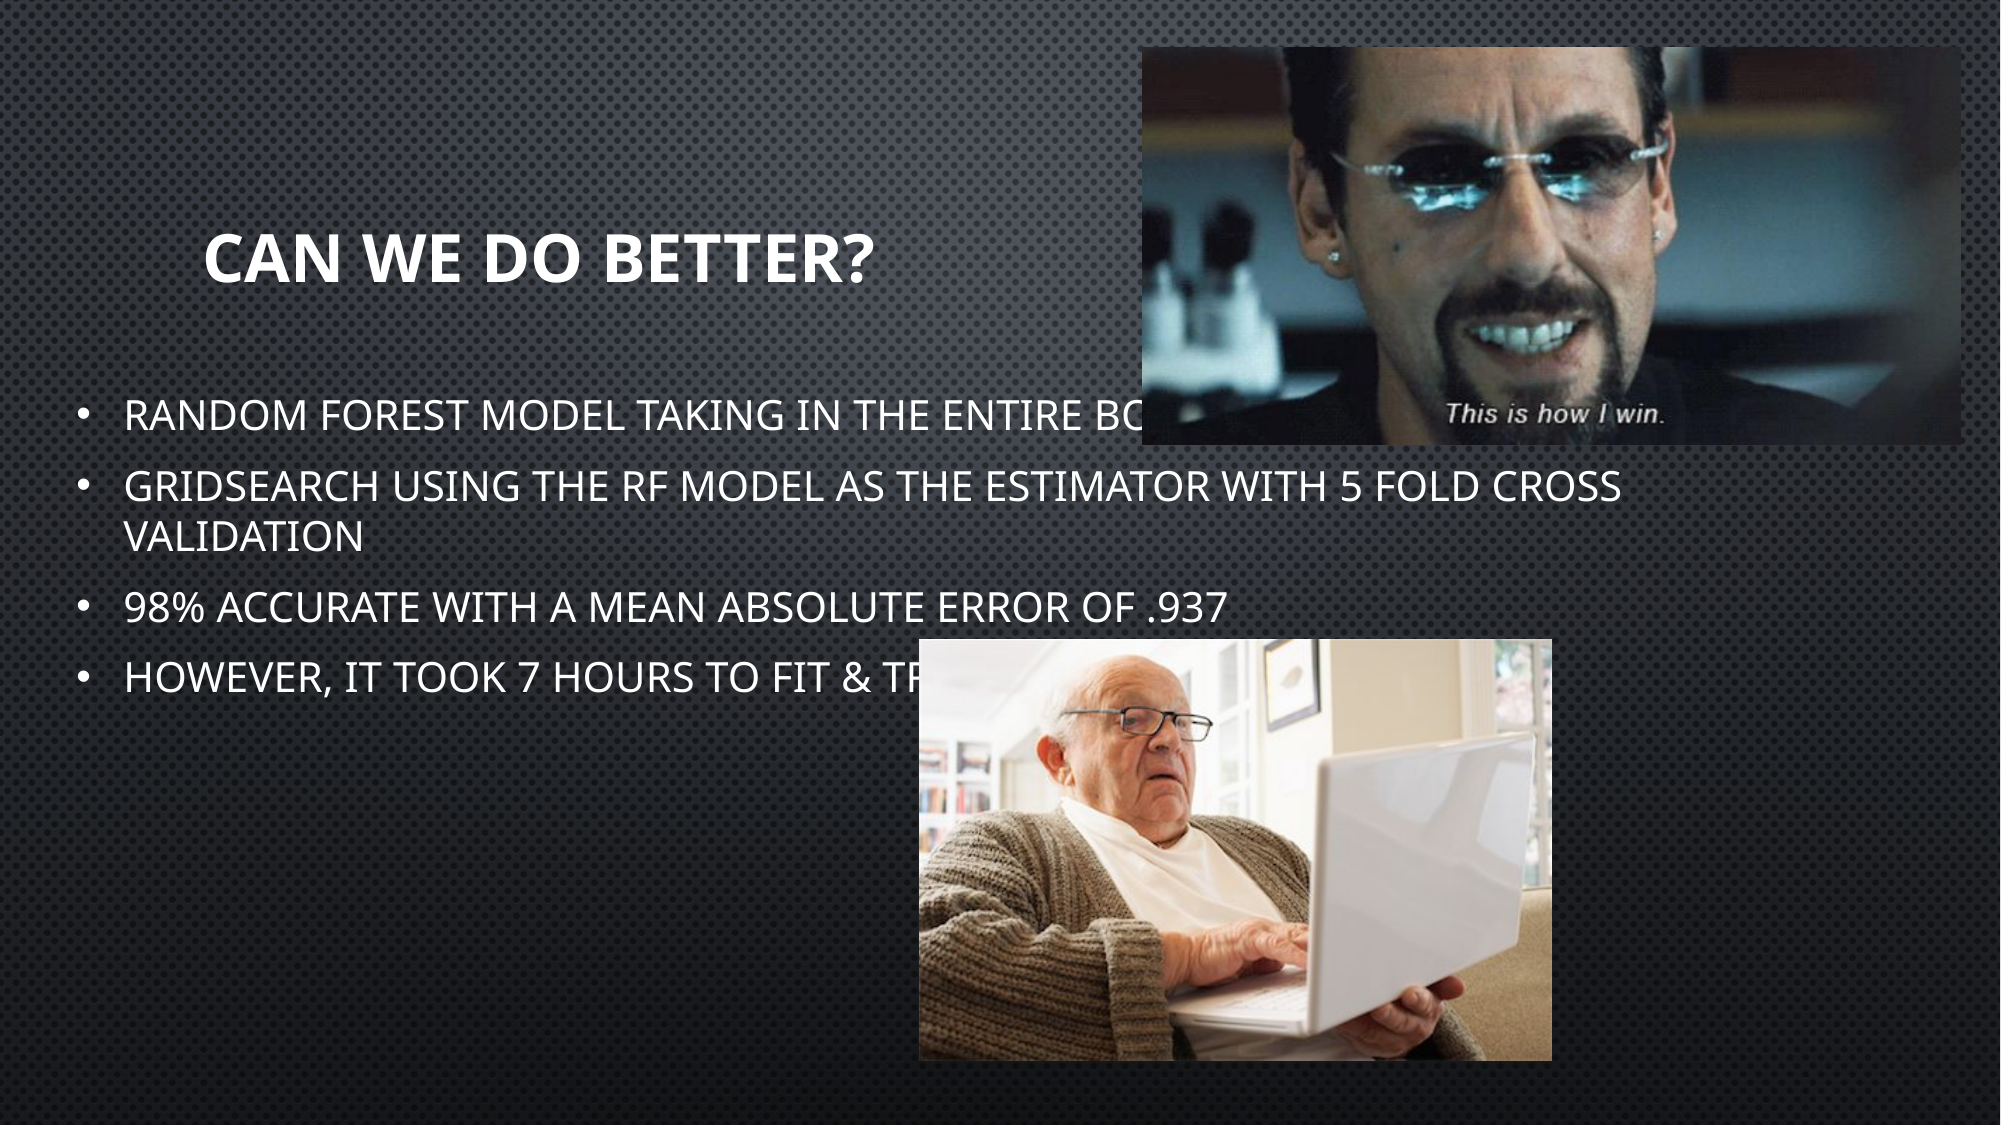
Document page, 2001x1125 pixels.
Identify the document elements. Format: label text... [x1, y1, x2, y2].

title Can we do better? [187, 99, 1142, 324]
picture [1142, 47, 1961, 445]
picture [919, 638, 1552, 1061]
list Random Forest Model taking in the entire box score GridSearch using the RF model as the estimator with 5 fold cross validation 98% accurate with a Mean Absolute error of .937 However, it took 7 hours to fit & train [61, 324, 1687, 837]
